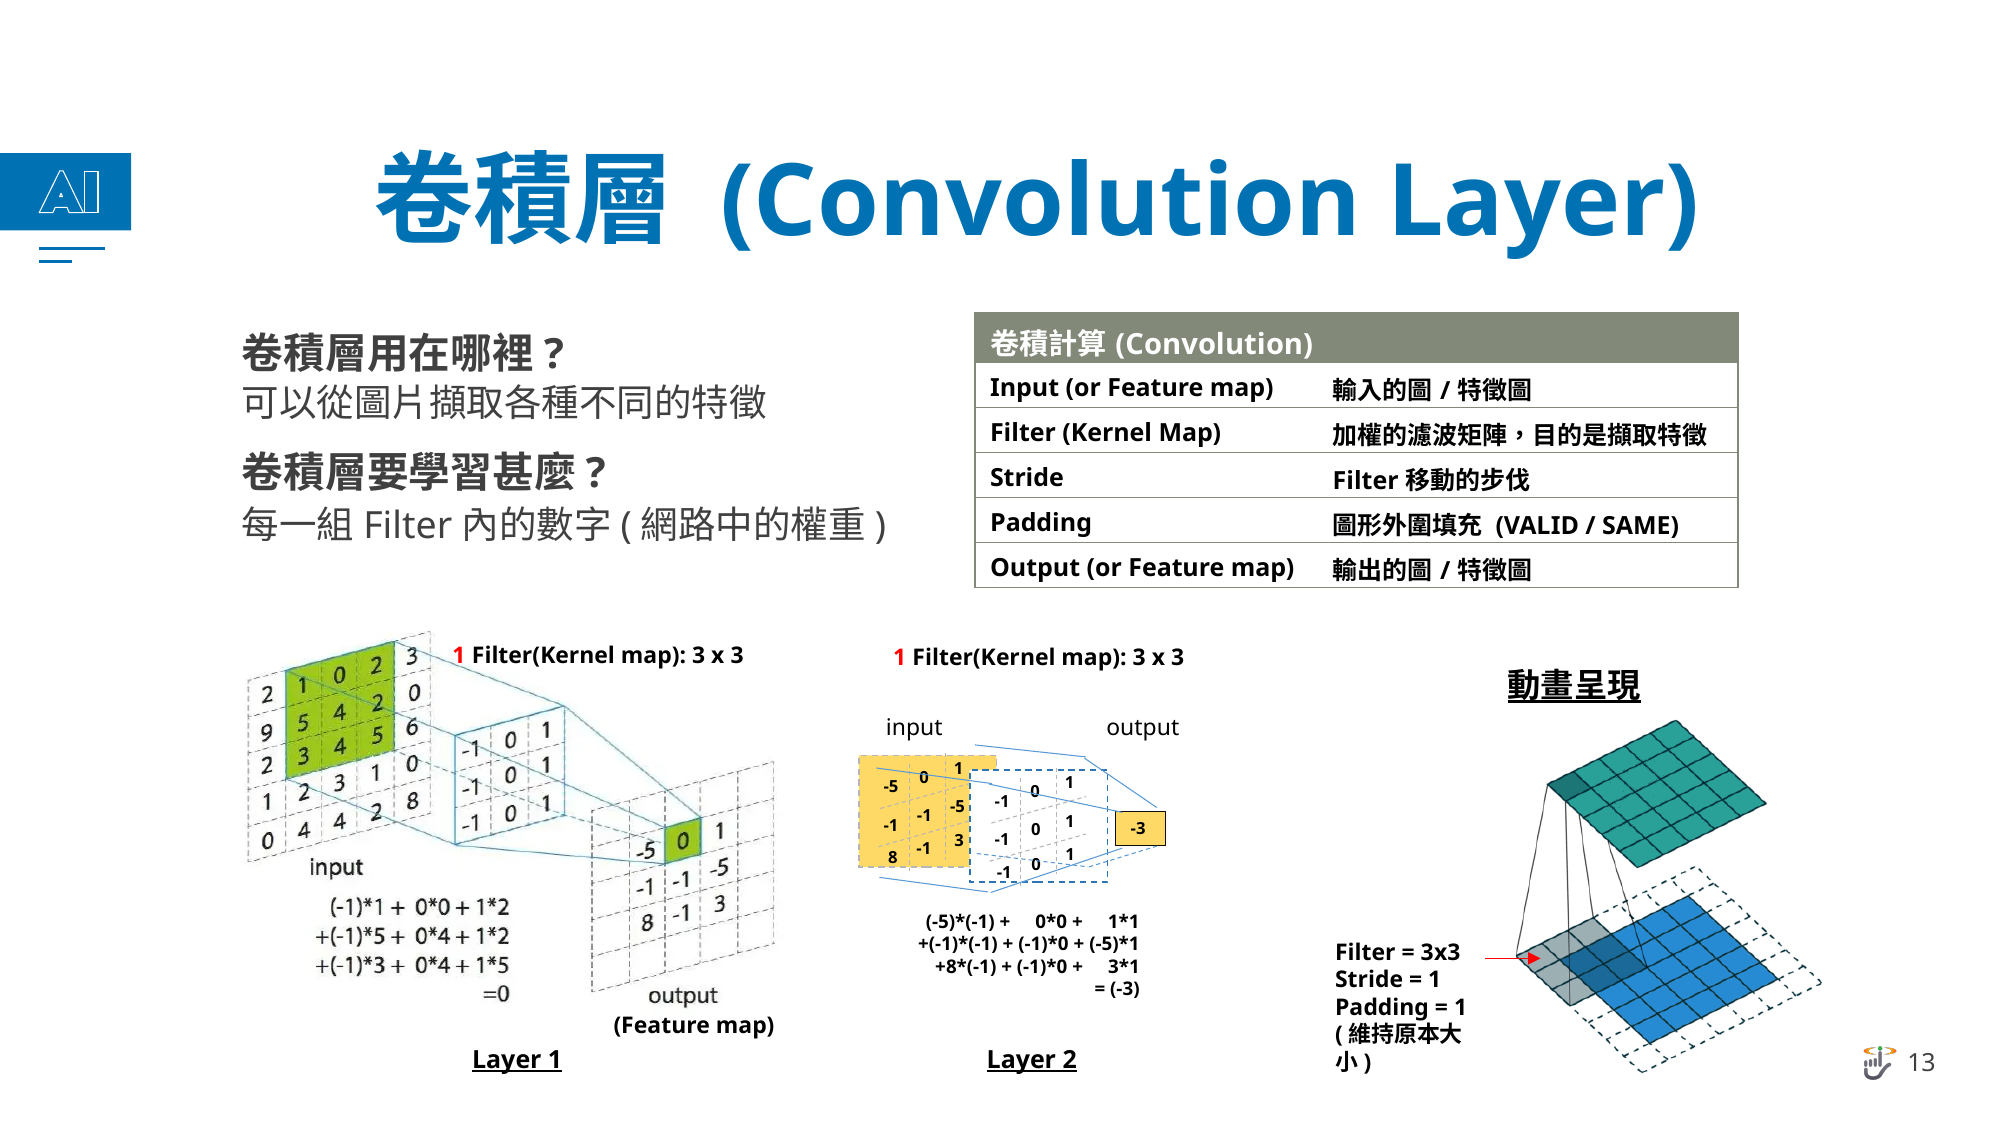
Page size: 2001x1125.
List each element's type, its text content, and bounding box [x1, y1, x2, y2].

table_cell 輸出的圖/特徵圖 [1318, 543, 1737, 587]
table_cell Filter (Kernel Map) [976, 408, 1318, 452]
table_cell Filter移動的步伐 [1318, 453, 1737, 497]
table_header 卷積計算(Convolution) [976, 313, 1737, 362]
table_cell 加權的濾波矩陣，目的是擷取特徵 [1318, 408, 1737, 452]
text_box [227, 616, 816, 1057]
text_box 1 Filter(Kernel map): 3 x 3 [878, 635, 1218, 678]
slide_number 13 [1871, 1033, 1972, 1093]
table_cell 輸入的圖/特徵圖 [1318, 363, 1737, 407]
title 卷積層 (Convolution Layer) [212, 90, 1863, 316]
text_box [857, 744, 1167, 1009]
text_box input [871, 705, 964, 744]
table_cell 圖形外圍填充 (VALID / SAME) [1318, 498, 1737, 542]
table_cell Stride [976, 453, 1318, 497]
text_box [1320, 657, 1840, 1091]
table_cell Padding [976, 498, 1318, 542]
table_cell Output (or Feature map) [976, 543, 1318, 587]
picture [1863, 1046, 1871, 1080]
text_box Layer 2 [971, 1036, 1092, 1081]
text_box output [1091, 705, 1203, 748]
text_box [227, 319, 902, 600]
text_box Layer 1 [457, 1057, 578, 1081]
table_cell Input (or Feature map) [976, 363, 1318, 407]
